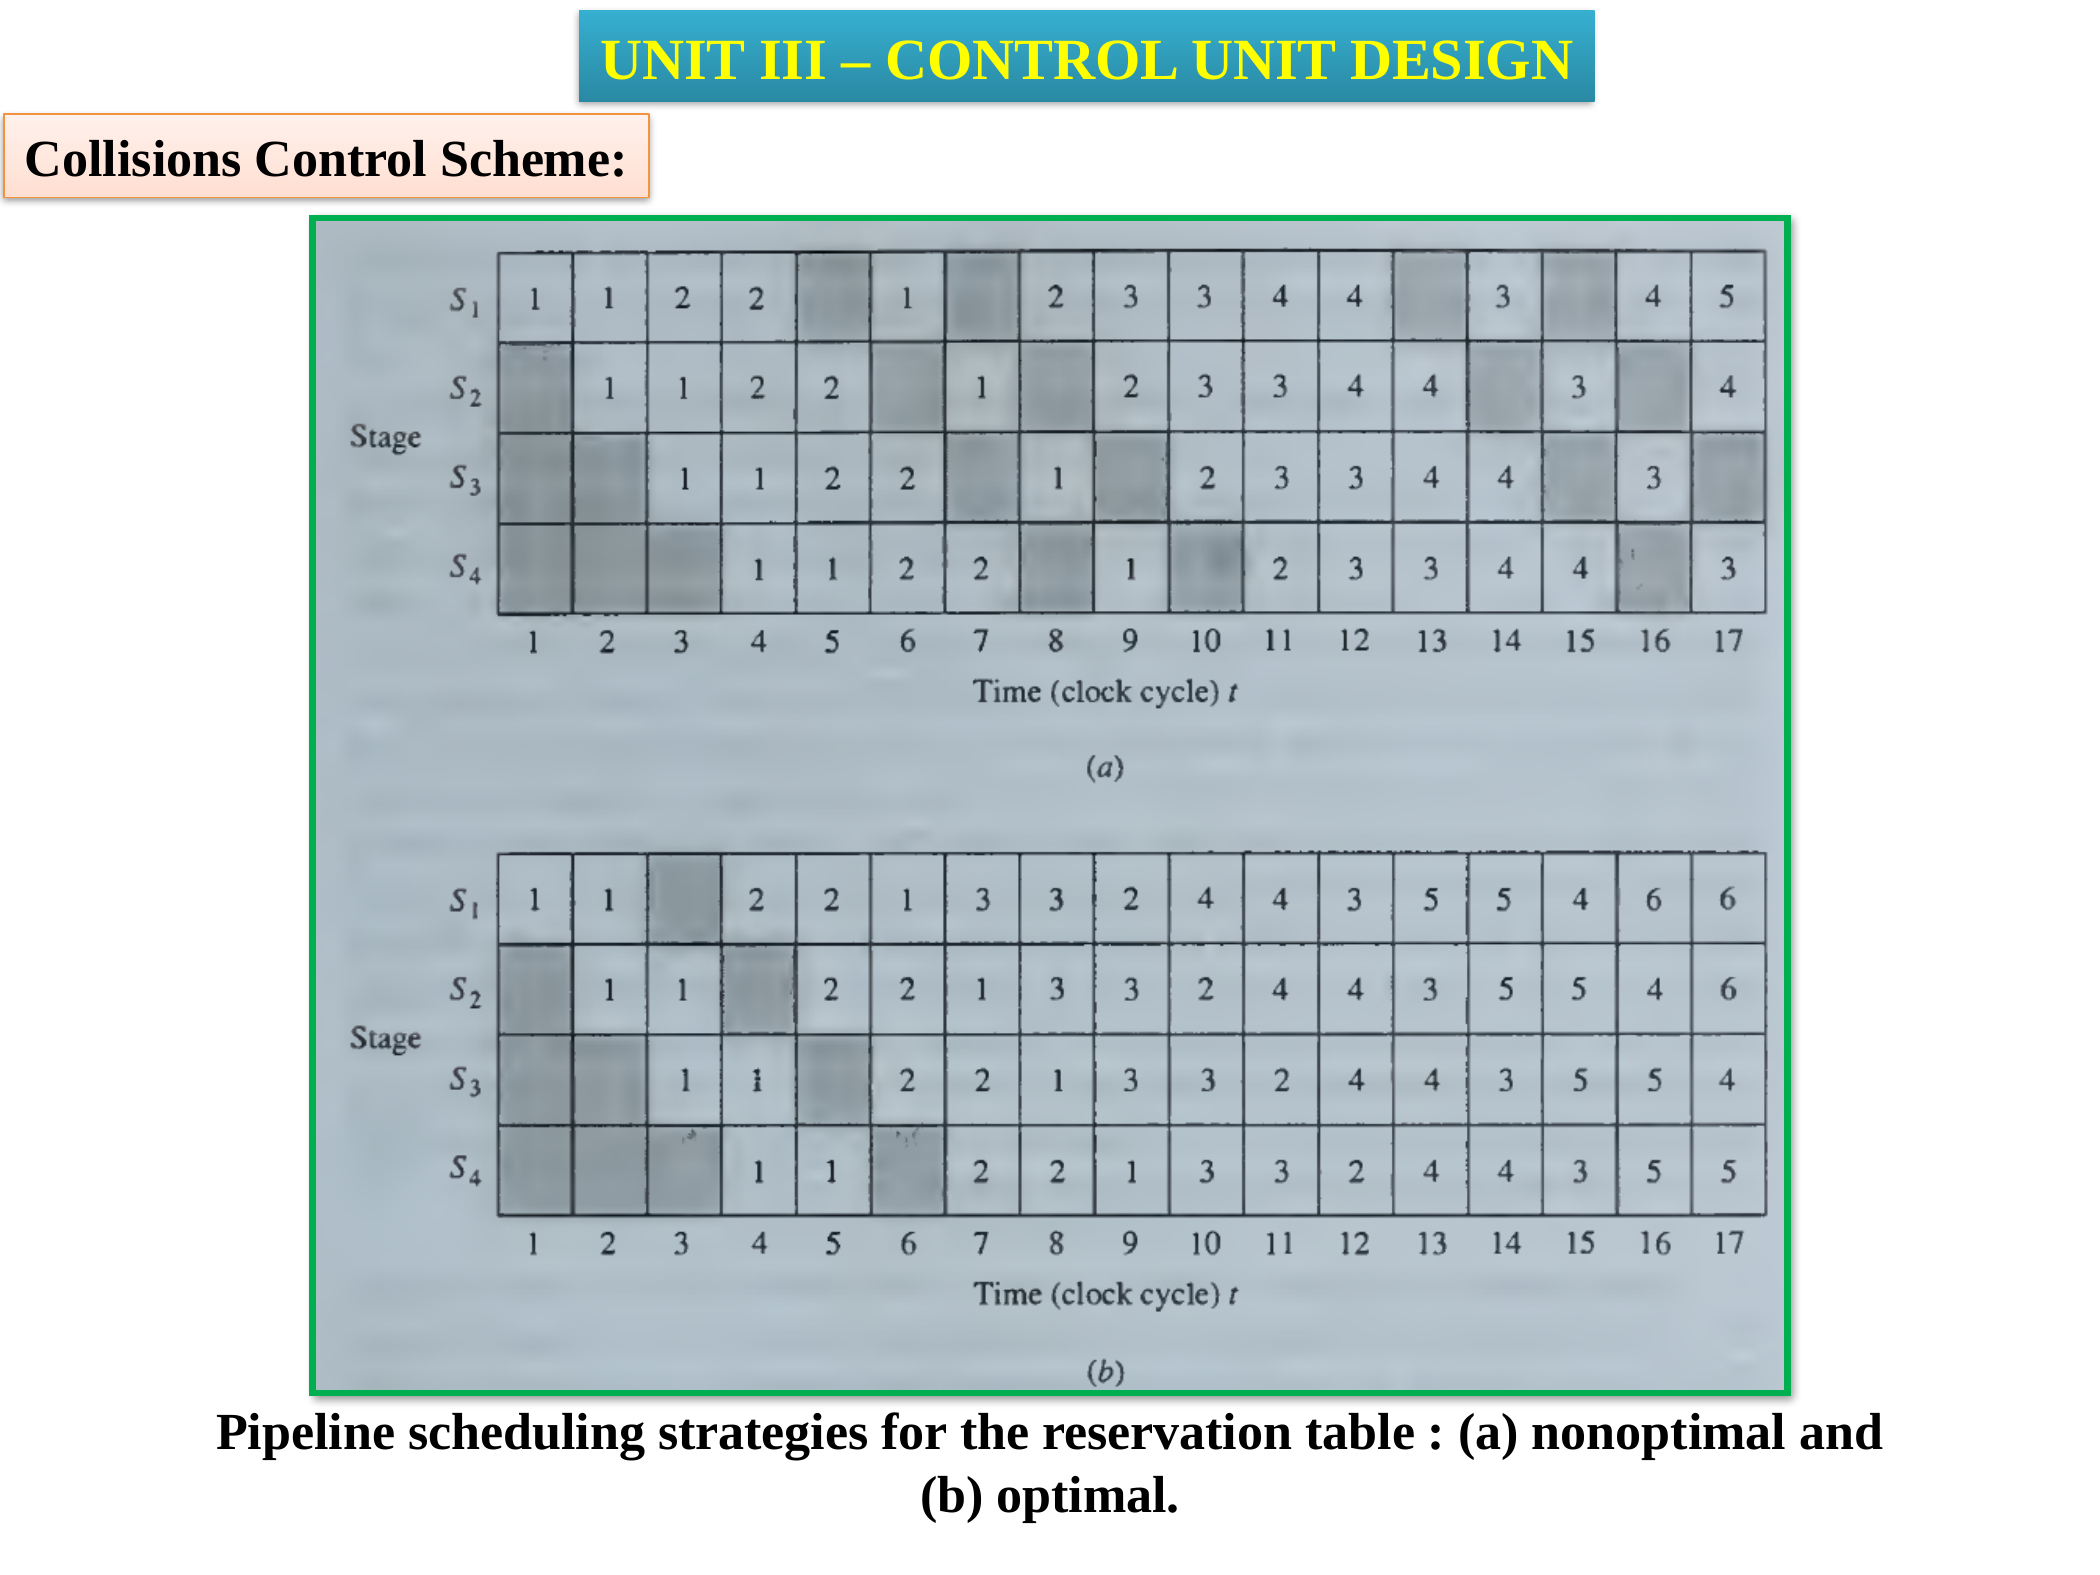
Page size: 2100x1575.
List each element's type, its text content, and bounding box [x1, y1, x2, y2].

picture [315, 220, 1785, 1391]
text_box Collisions Control Scheme: [3, 113, 650, 198]
text_box Pipeline scheduling strategies for the reservation table : (a) nonoptimal and (b) optimal. [175, 1390, 1925, 1530]
text_box UNIT III – CONTROL UNIT DESIGN [579, 10, 1595, 102]
